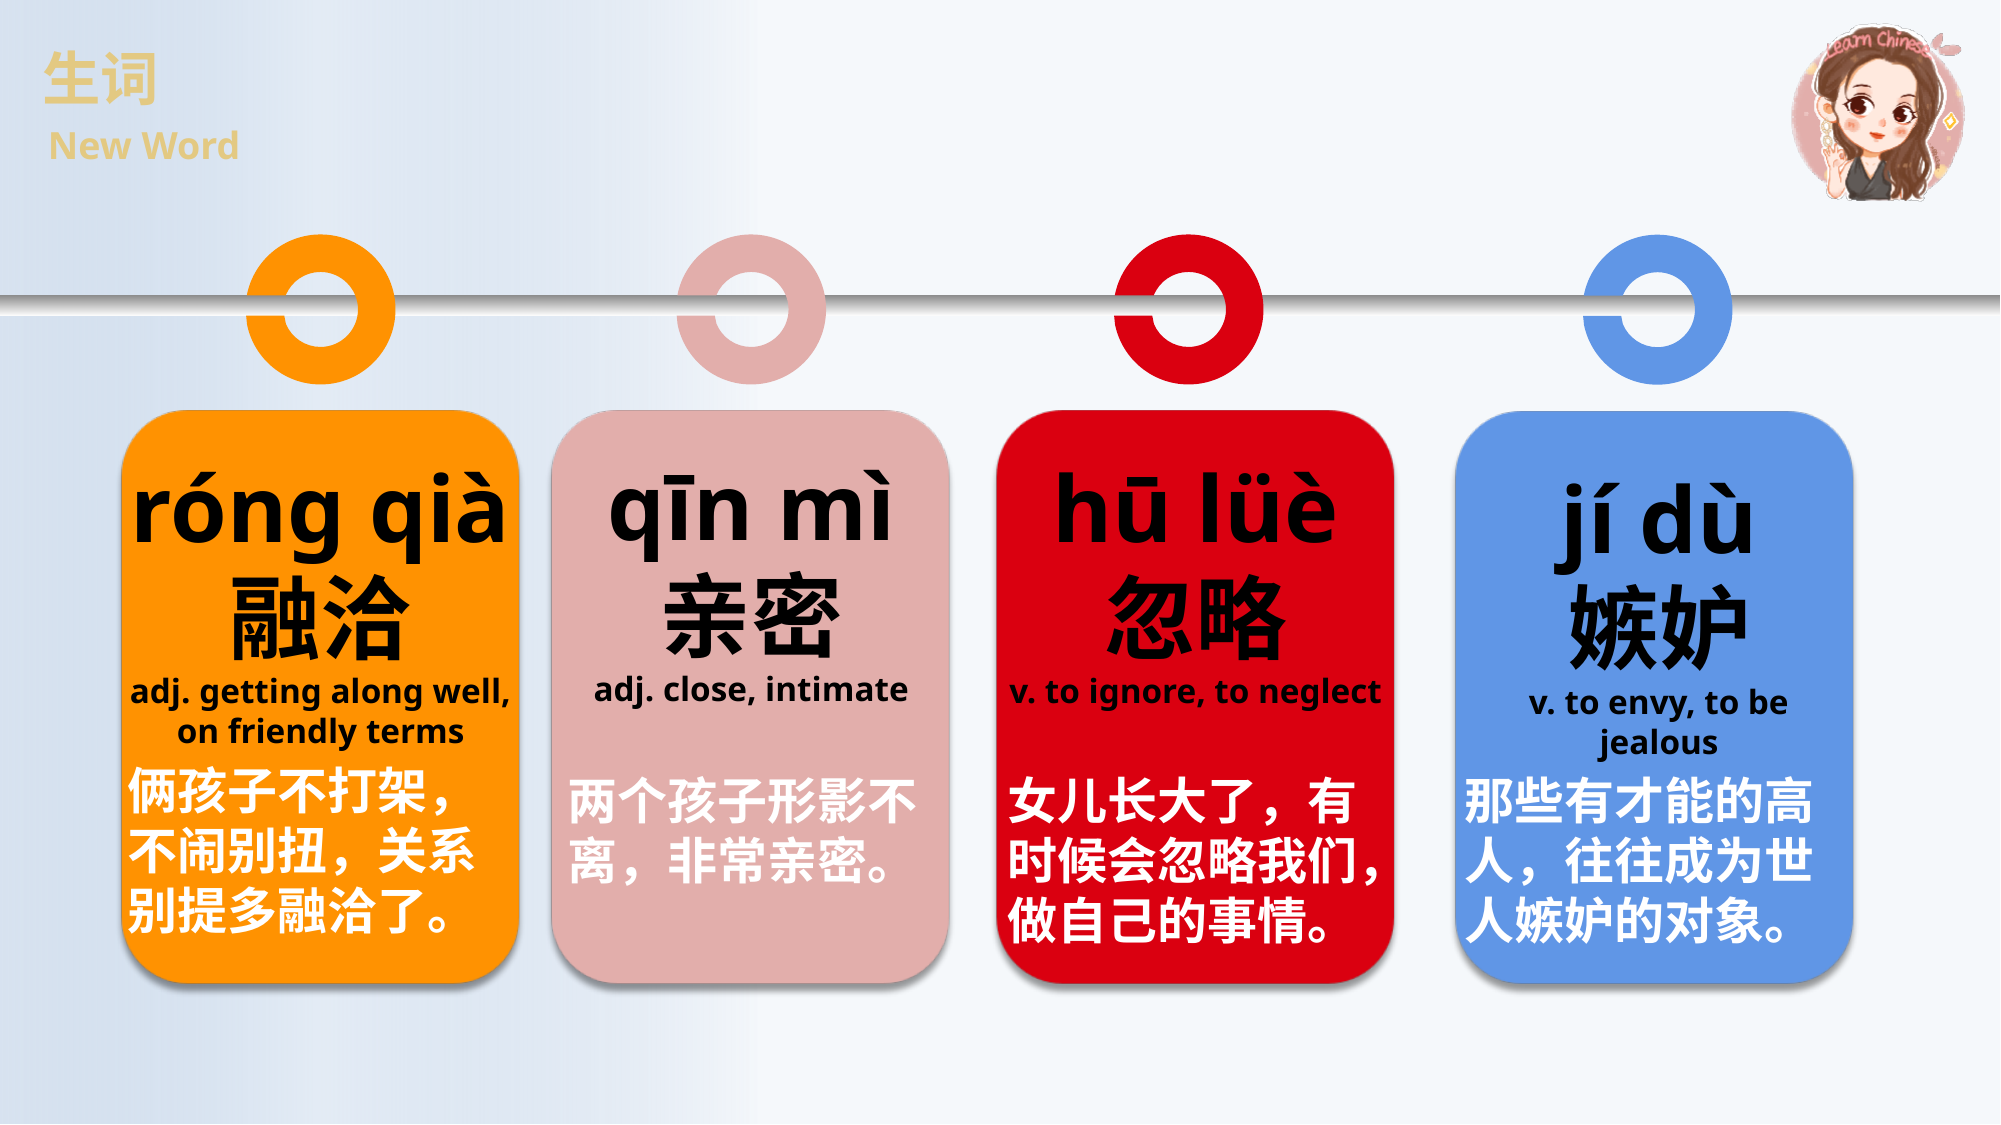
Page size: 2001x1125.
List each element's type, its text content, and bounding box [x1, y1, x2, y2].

text_box 女儿长大了，有时候会忽略我们，做自己的事情。 [1404, 762, 1409, 957]
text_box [988, 234, 1404, 1001]
text_box [1404, 294, 1447, 317]
text_box [959, 294, 988, 317]
picture [0, 0, 2001, 1125]
text_box 生词 [27, 35, 174, 120]
text_box New Word [33, 115, 256, 175]
text_box [1863, 294, 2000, 317]
text_box [0, 294, 113, 317]
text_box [113, 234, 529, 1001]
text_box 两个孩子形影不离，非常亲密。 [959, 762, 969, 897]
text_box [529, 294, 543, 317]
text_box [1447, 234, 1863, 1001]
text_box jí dù 嫉妒 v. to envy, to be jealous [1863, 454, 1867, 769]
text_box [543, 234, 959, 1001]
